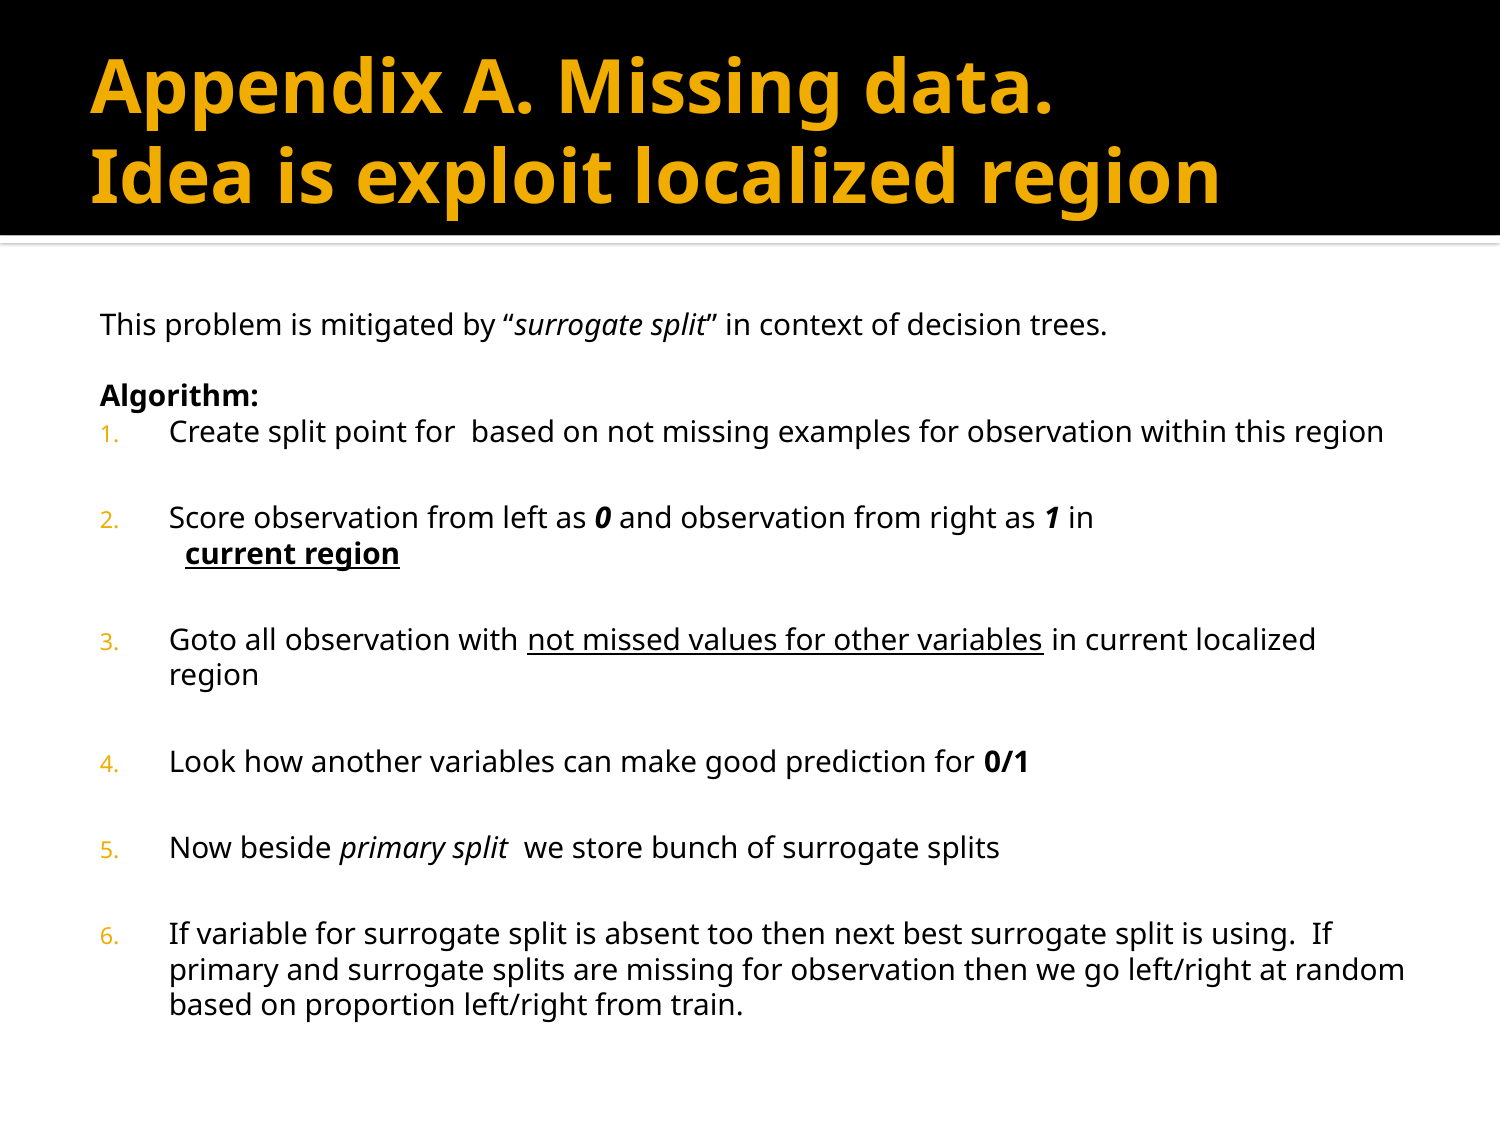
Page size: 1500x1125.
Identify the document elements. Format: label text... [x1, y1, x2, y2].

title Appendix A. Missing data. Idea is exploit localized region [75, 25, 1425, 231]
